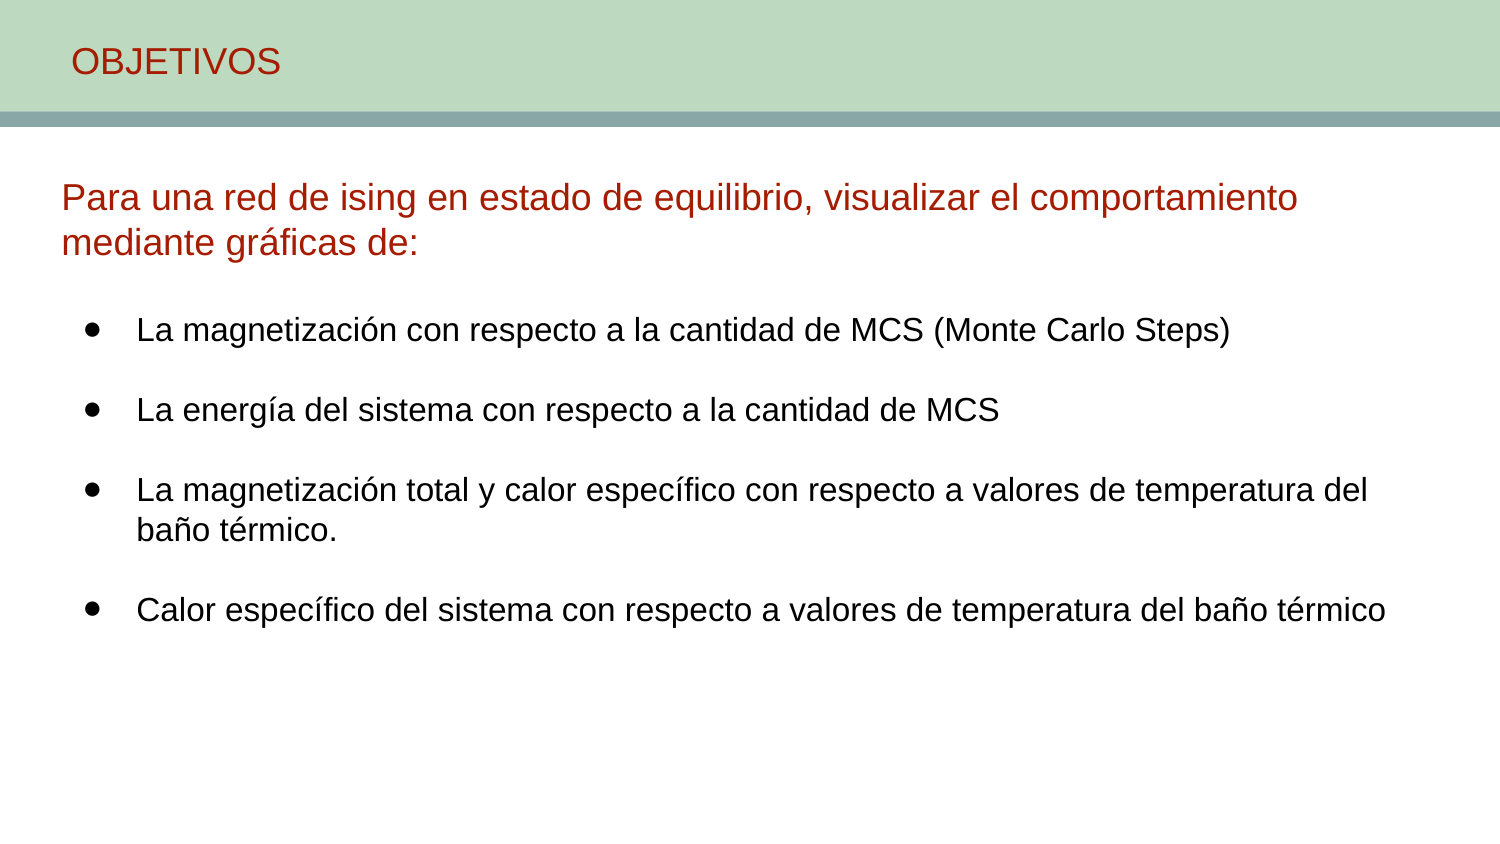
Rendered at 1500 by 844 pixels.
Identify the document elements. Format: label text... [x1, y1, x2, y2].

text_box [0, 0, 1500, 111]
text_box [0, 111, 1500, 127]
text_box OBJETIVOS [55, 22, 1059, 98]
text_box Para una red de ising en estado de equilibrio, visualizar el comportamiento mediante gráficas de: La magnetización con respecto a la cantidad de MCS (Monte Carlo Steps) La energía del sistema con respecto a la cantidad de MCS La magnetización total y calor específico con respecto a valores de temperatura del baño térmico. Calor específico del sistema con respecto a valores de temperatura del baño térmico [46, 158, 1416, 643]
